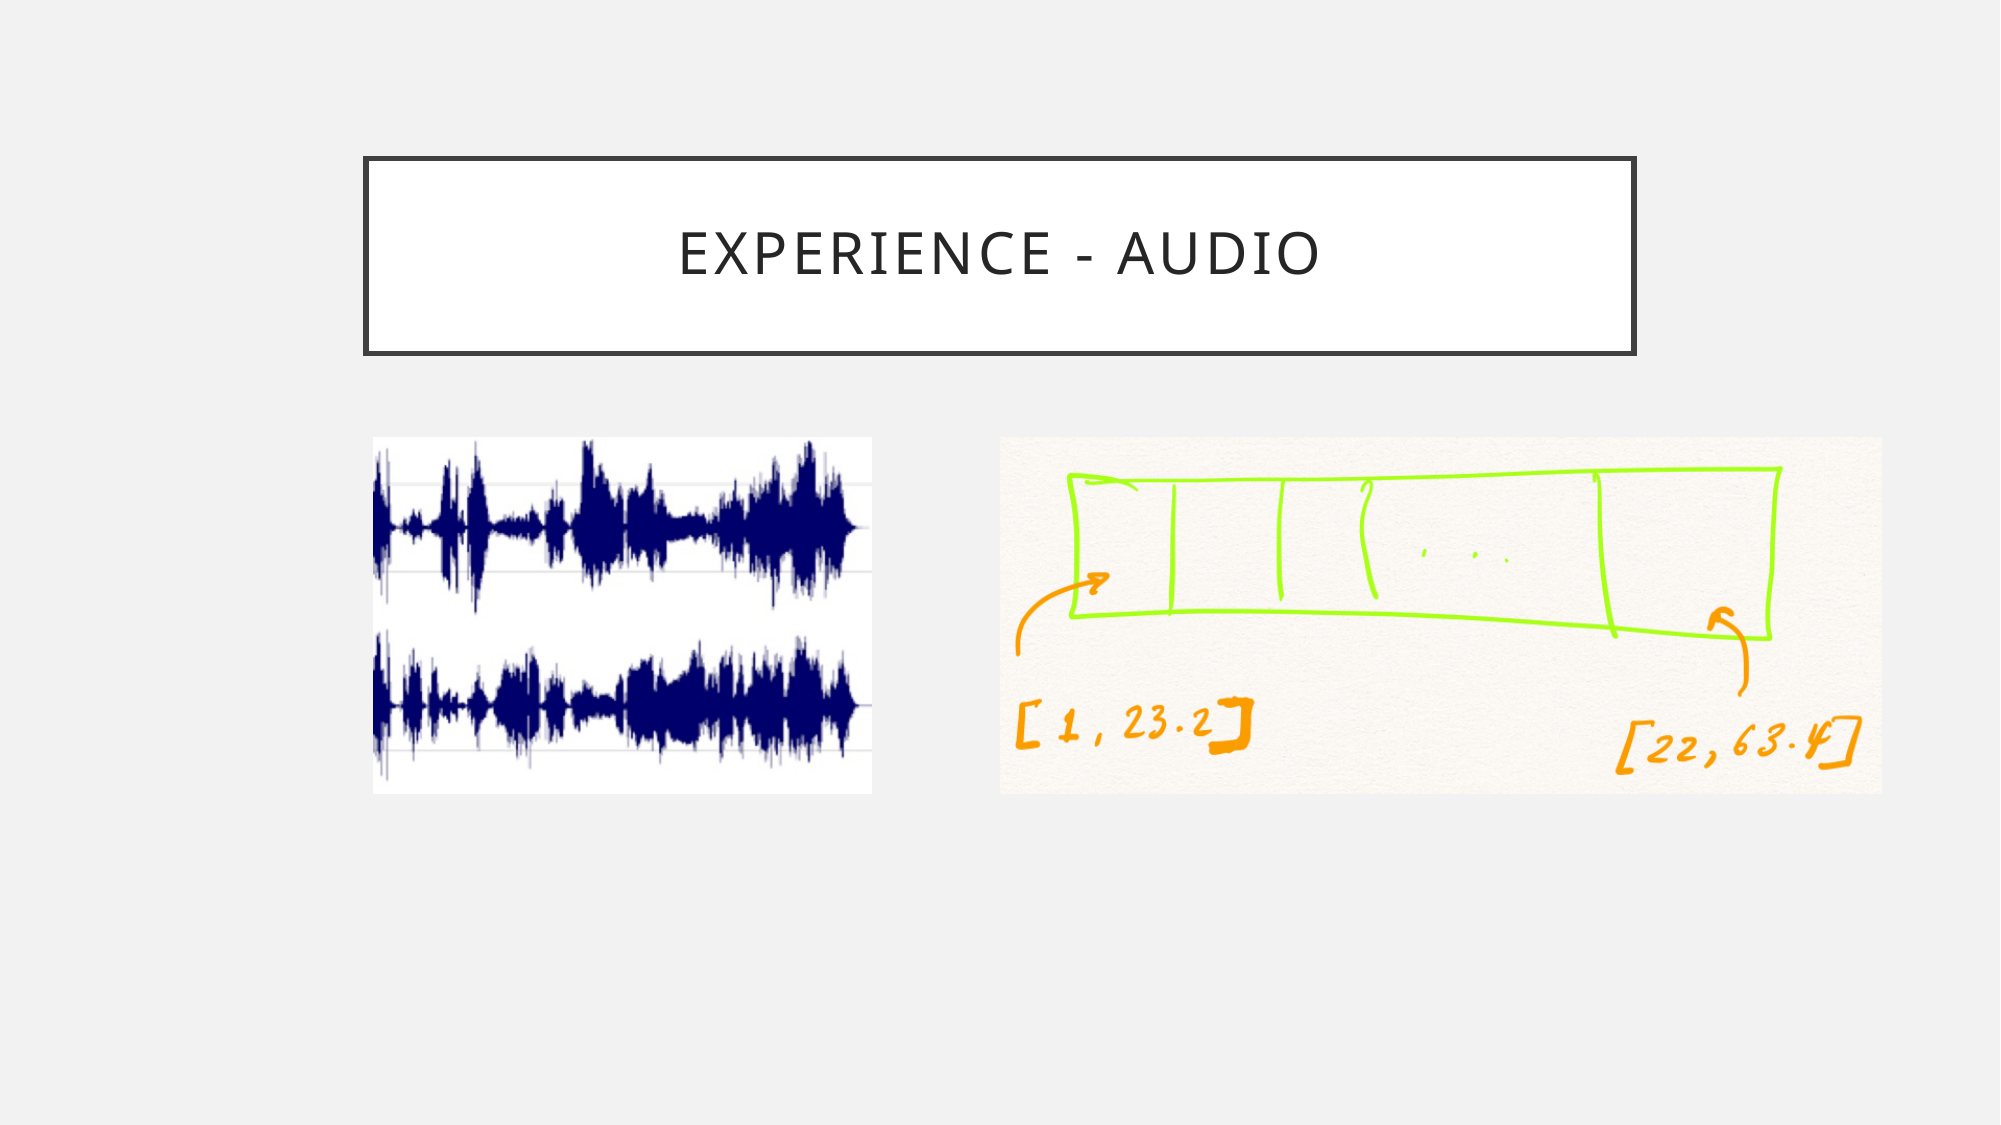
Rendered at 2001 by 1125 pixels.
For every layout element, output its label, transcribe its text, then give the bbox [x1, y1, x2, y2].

title Experience - Audio [363, 156, 1637, 356]
picture [999, 437, 1883, 794]
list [373, 437, 872, 794]
